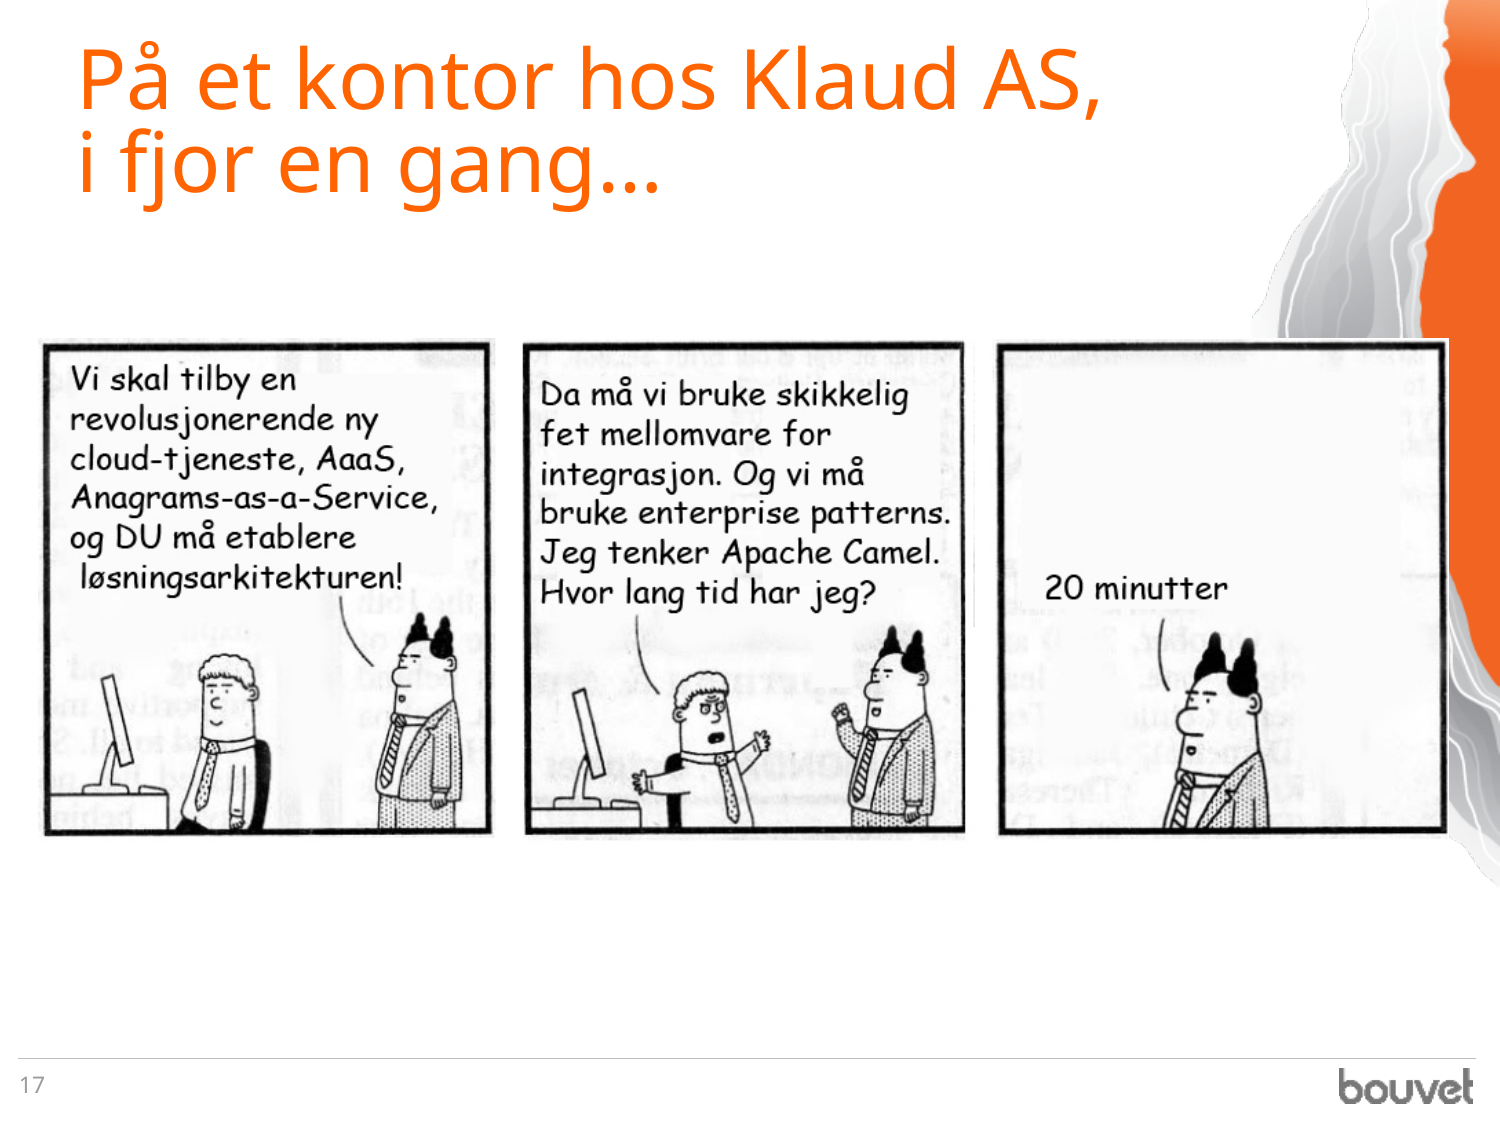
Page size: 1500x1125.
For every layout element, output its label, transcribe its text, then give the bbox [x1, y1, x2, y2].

slide_number 17 [19, 1070, 137, 1101]
title På et kontor hos Klaud AS, i fjor en gang… [76, 42, 1306, 221]
picture [38, 0, 1500, 913]
picture [1339, 1068, 1473, 1104]
